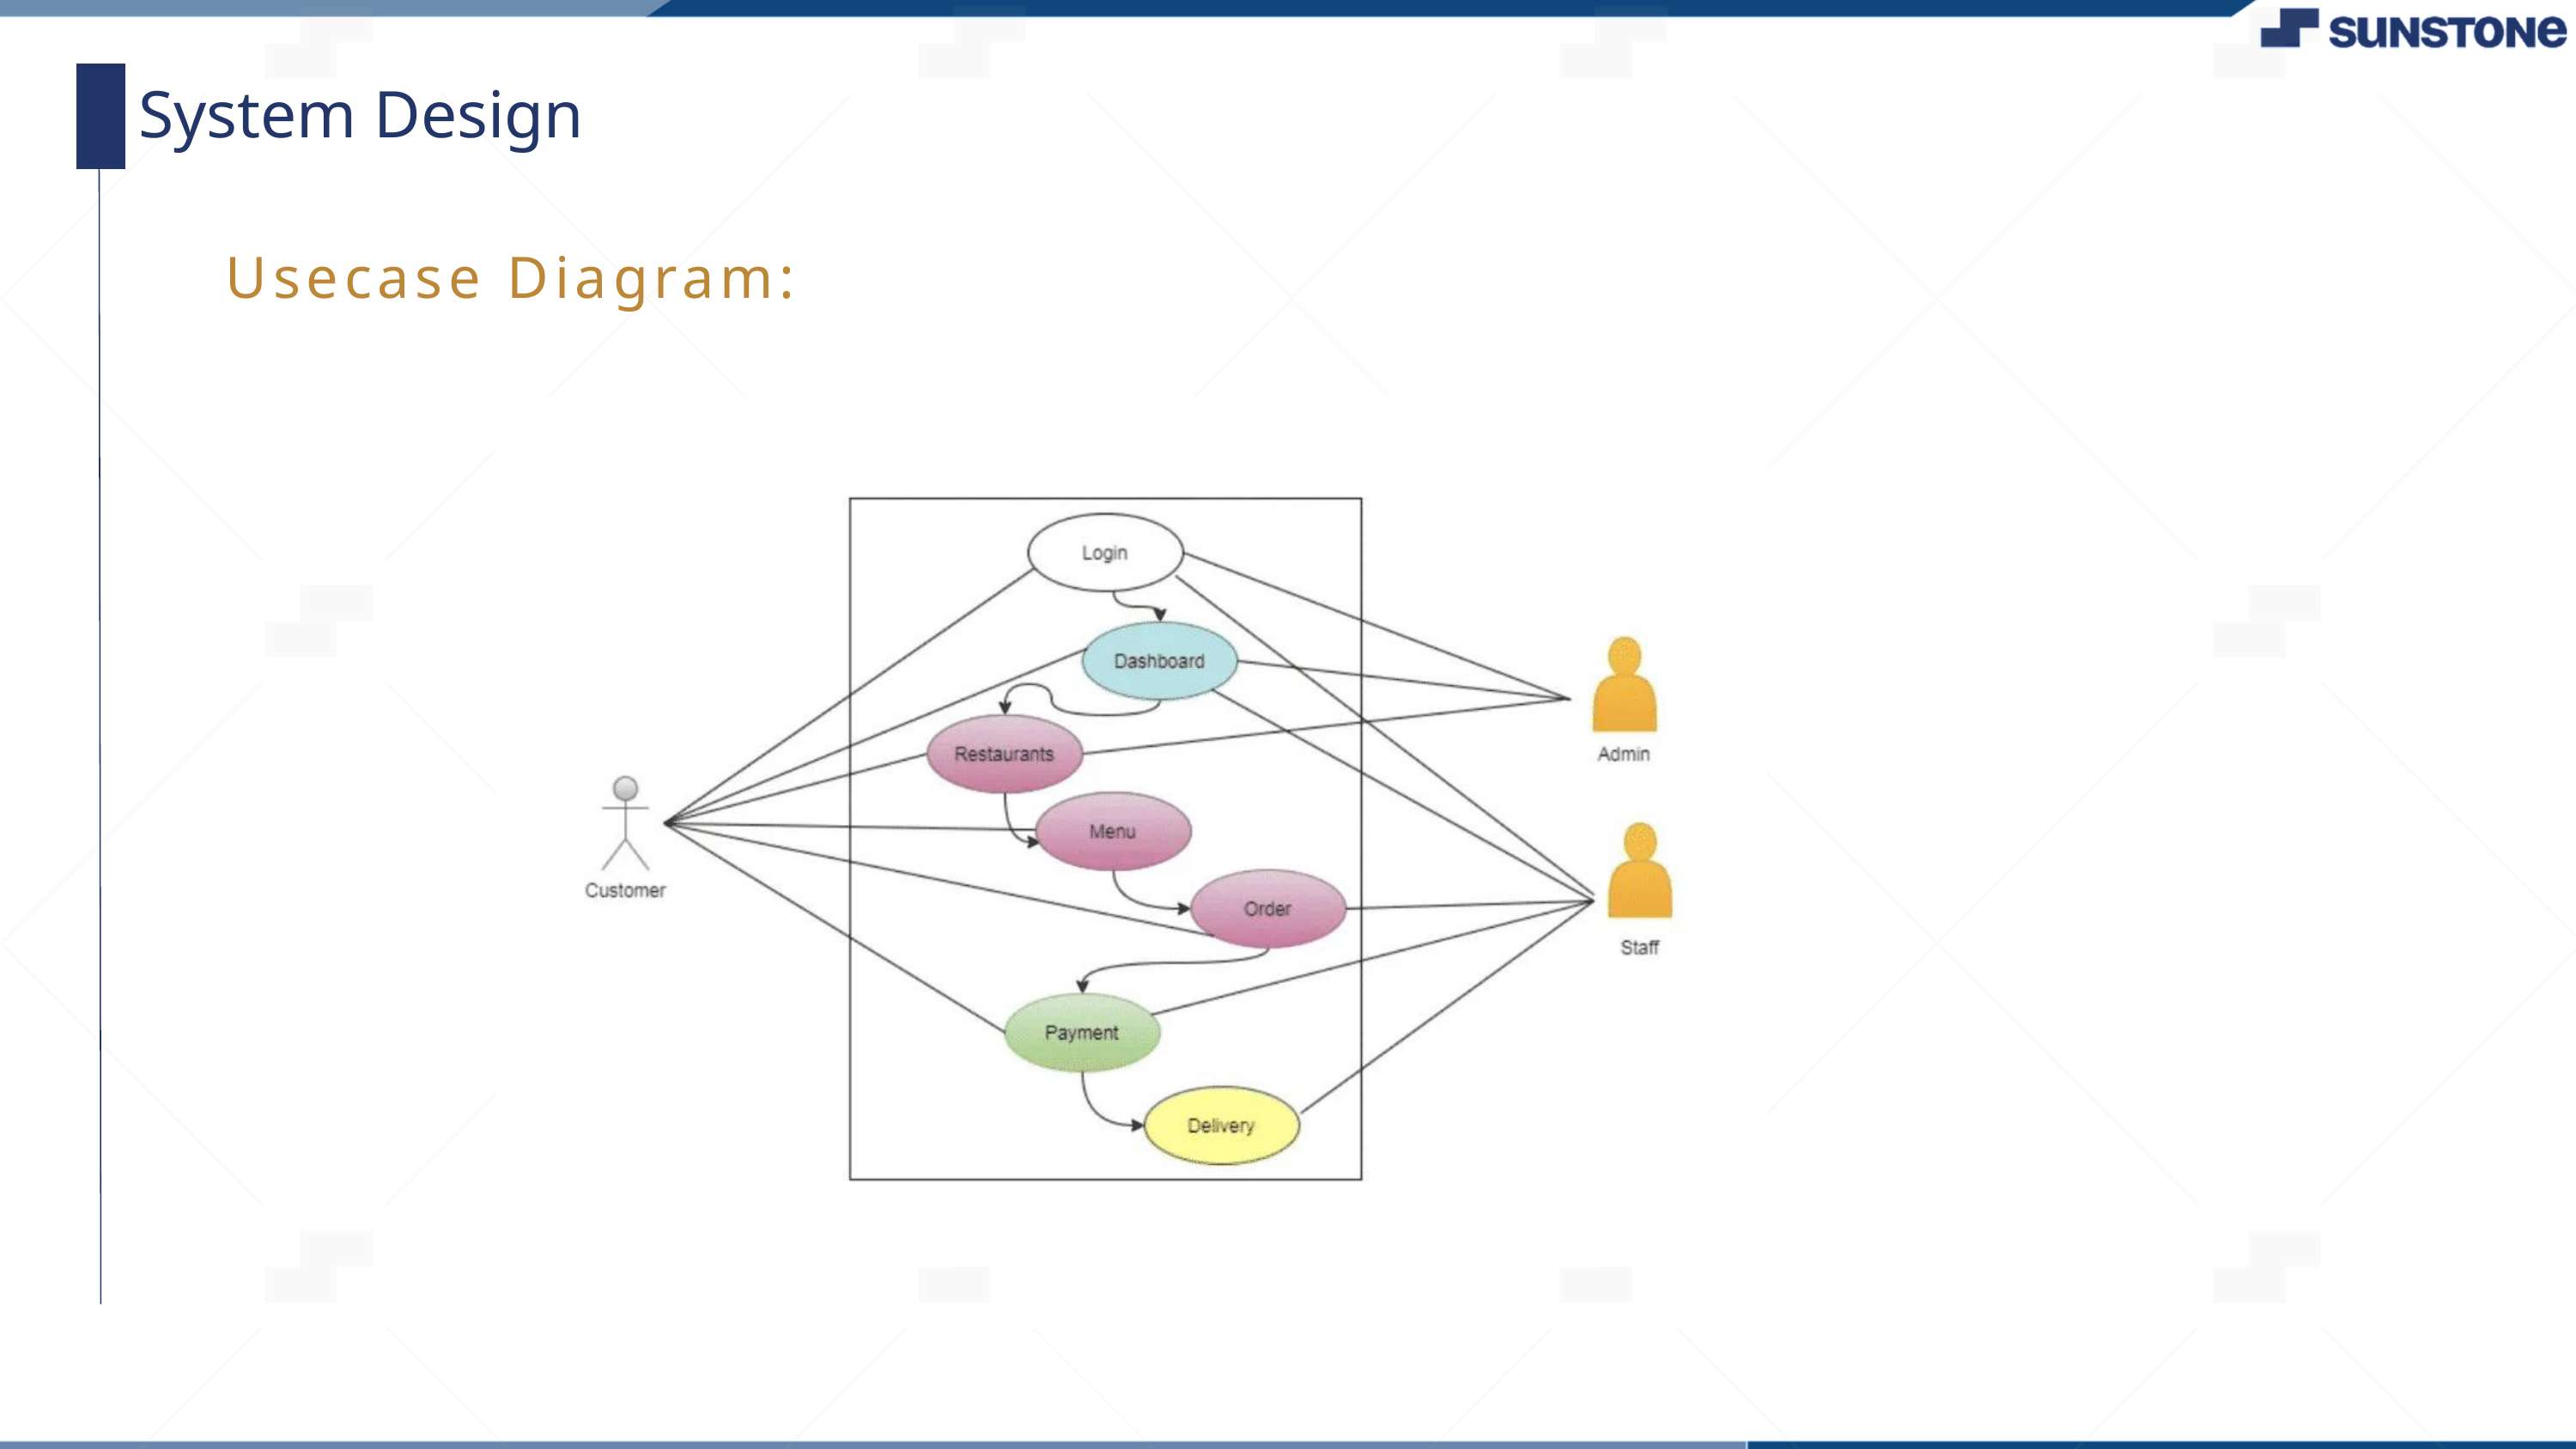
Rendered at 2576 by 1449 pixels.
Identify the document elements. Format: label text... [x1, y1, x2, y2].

text_box System Design [138, 73, 854, 151]
text_box [0, 0, 2576, 1449]
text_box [76, 63, 126, 169]
text_box Usecase Diagram: [225, 235, 2142, 310]
text_box [495, 397, 1767, 1267]
